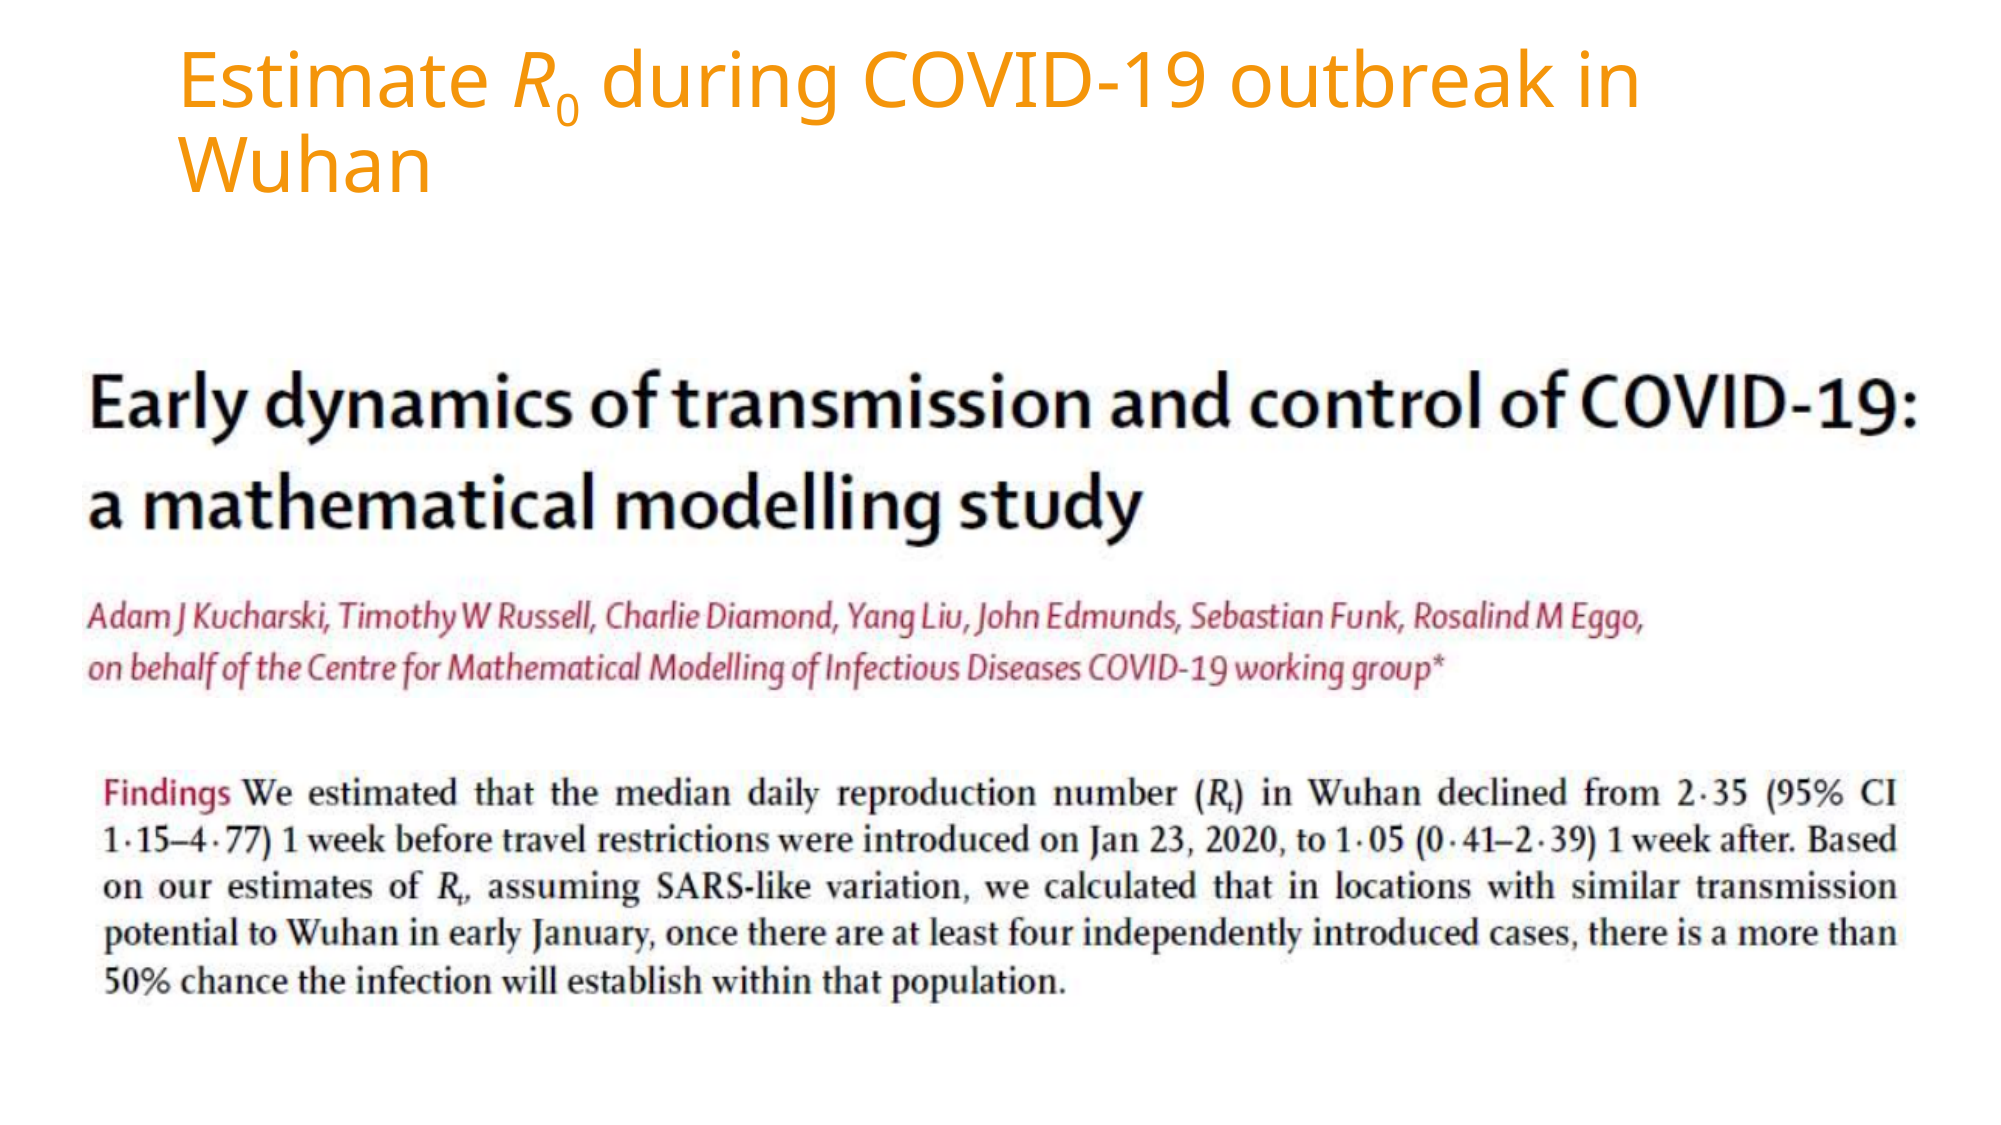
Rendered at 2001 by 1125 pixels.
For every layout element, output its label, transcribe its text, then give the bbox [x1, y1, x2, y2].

picture [82, 358, 1920, 698]
picture [82, 767, 1920, 1010]
text_box Estimate R0 during COVID-19 outbreak in Wuhan [162, 23, 1861, 218]
